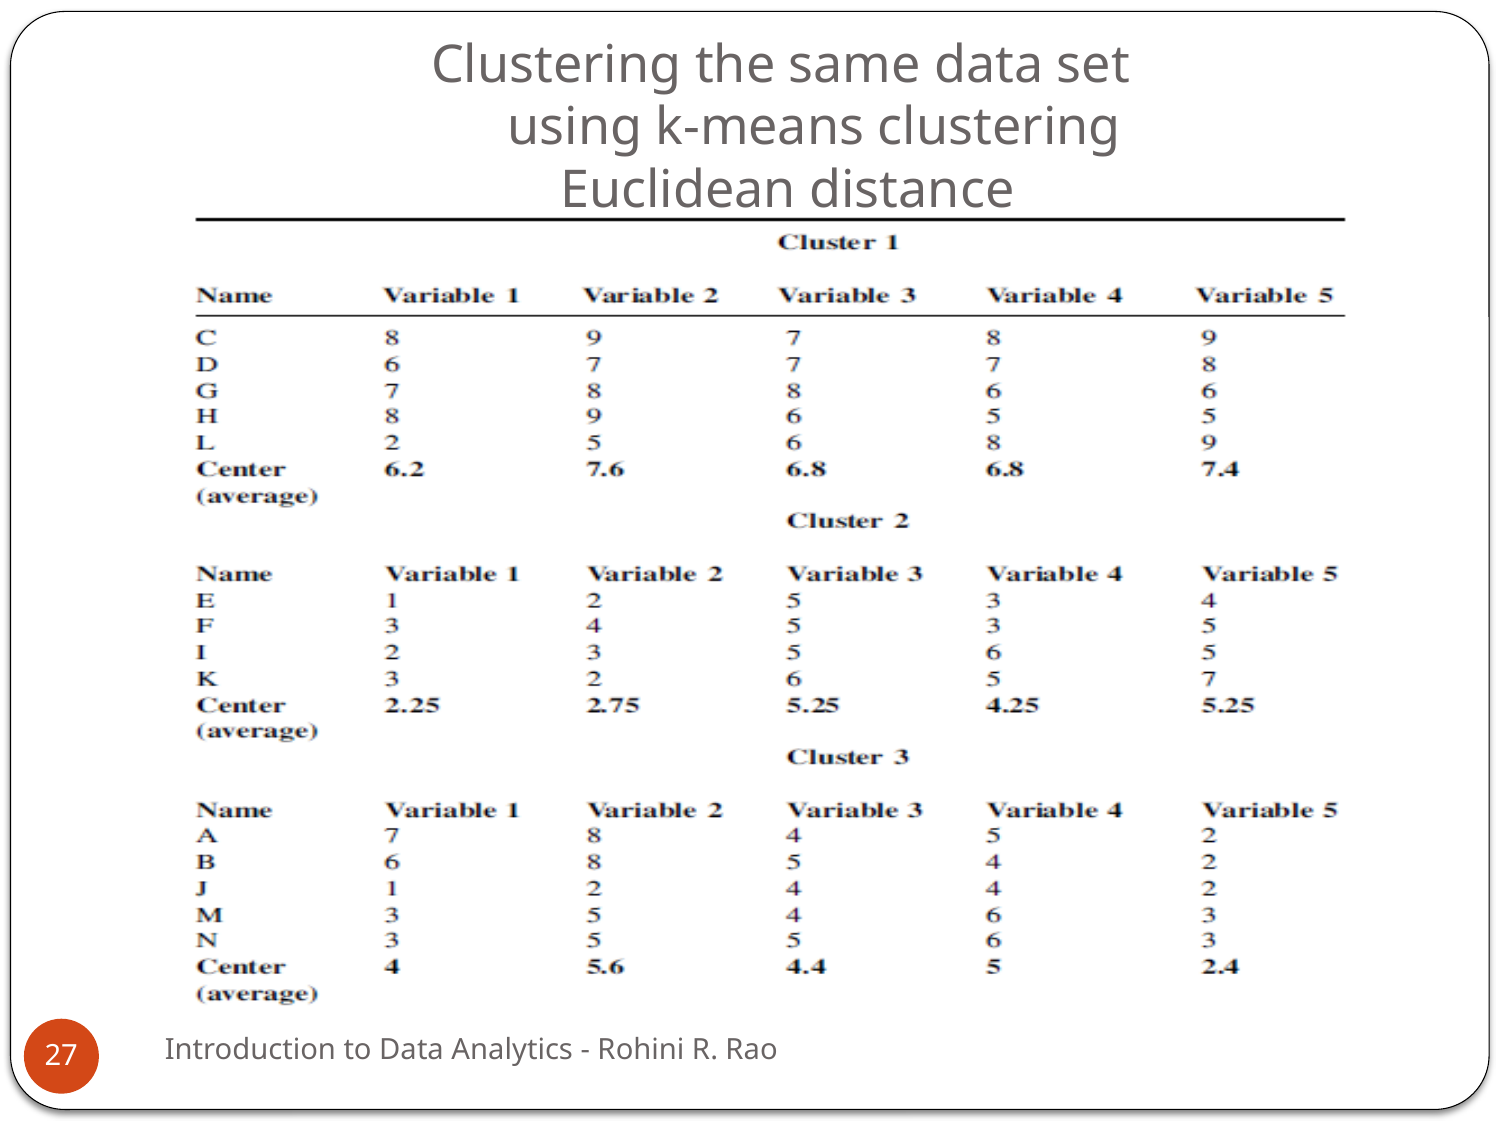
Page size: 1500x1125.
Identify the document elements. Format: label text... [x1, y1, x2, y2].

title Clustering the same data set using k-means clustering Euclidean distance [150, 45, 1425, 233]
slide_number 27 [23, 1018, 99, 1094]
picture [174, 212, 1413, 1010]
footer Introduction to Data Analytics - Rohini R. Rao [150, 1012, 800, 1088]
